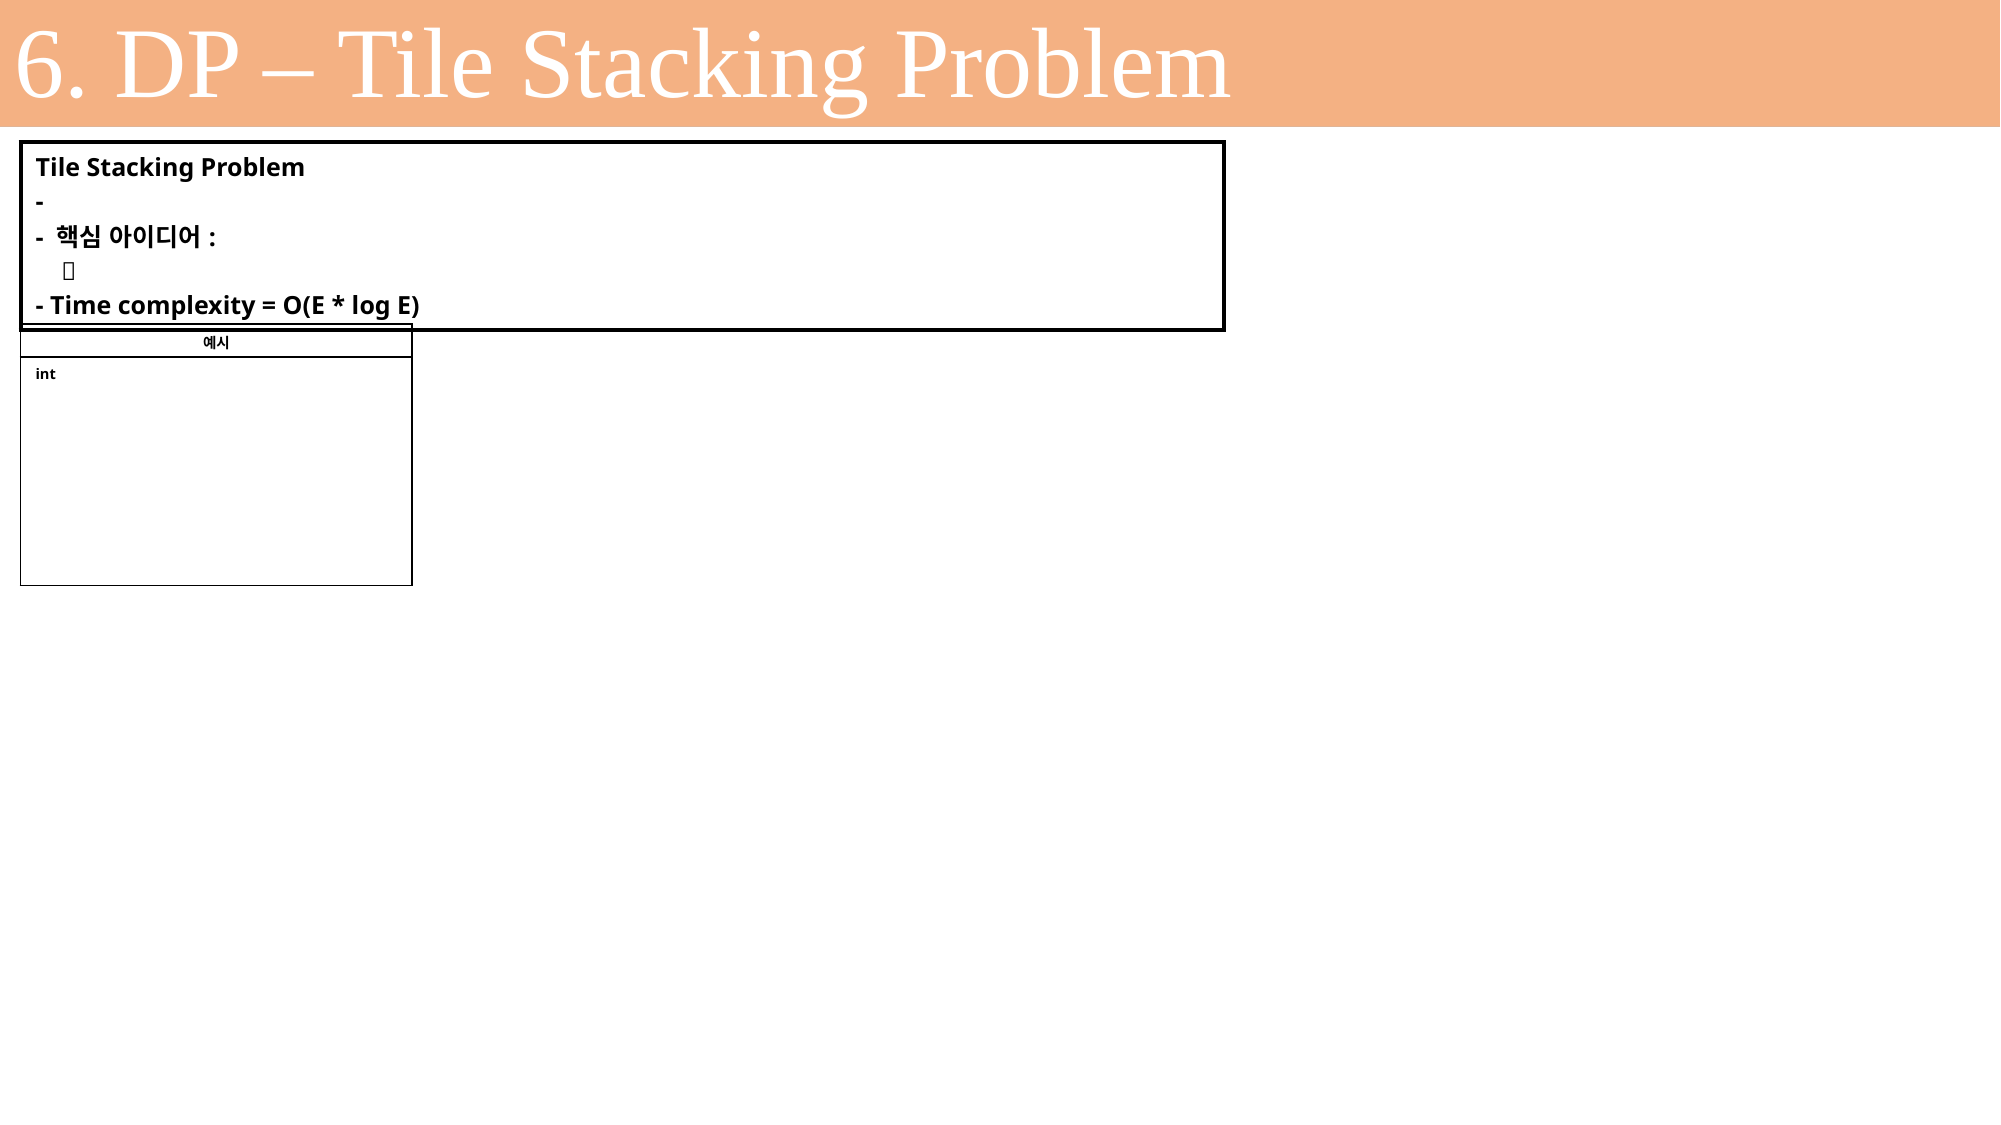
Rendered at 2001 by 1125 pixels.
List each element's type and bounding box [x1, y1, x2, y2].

table_header [23, 144, 1222, 328]
text_box [0, 0, 2000, 128]
table_header [21, 325, 411, 356]
table_cell [21, 358, 411, 585]
